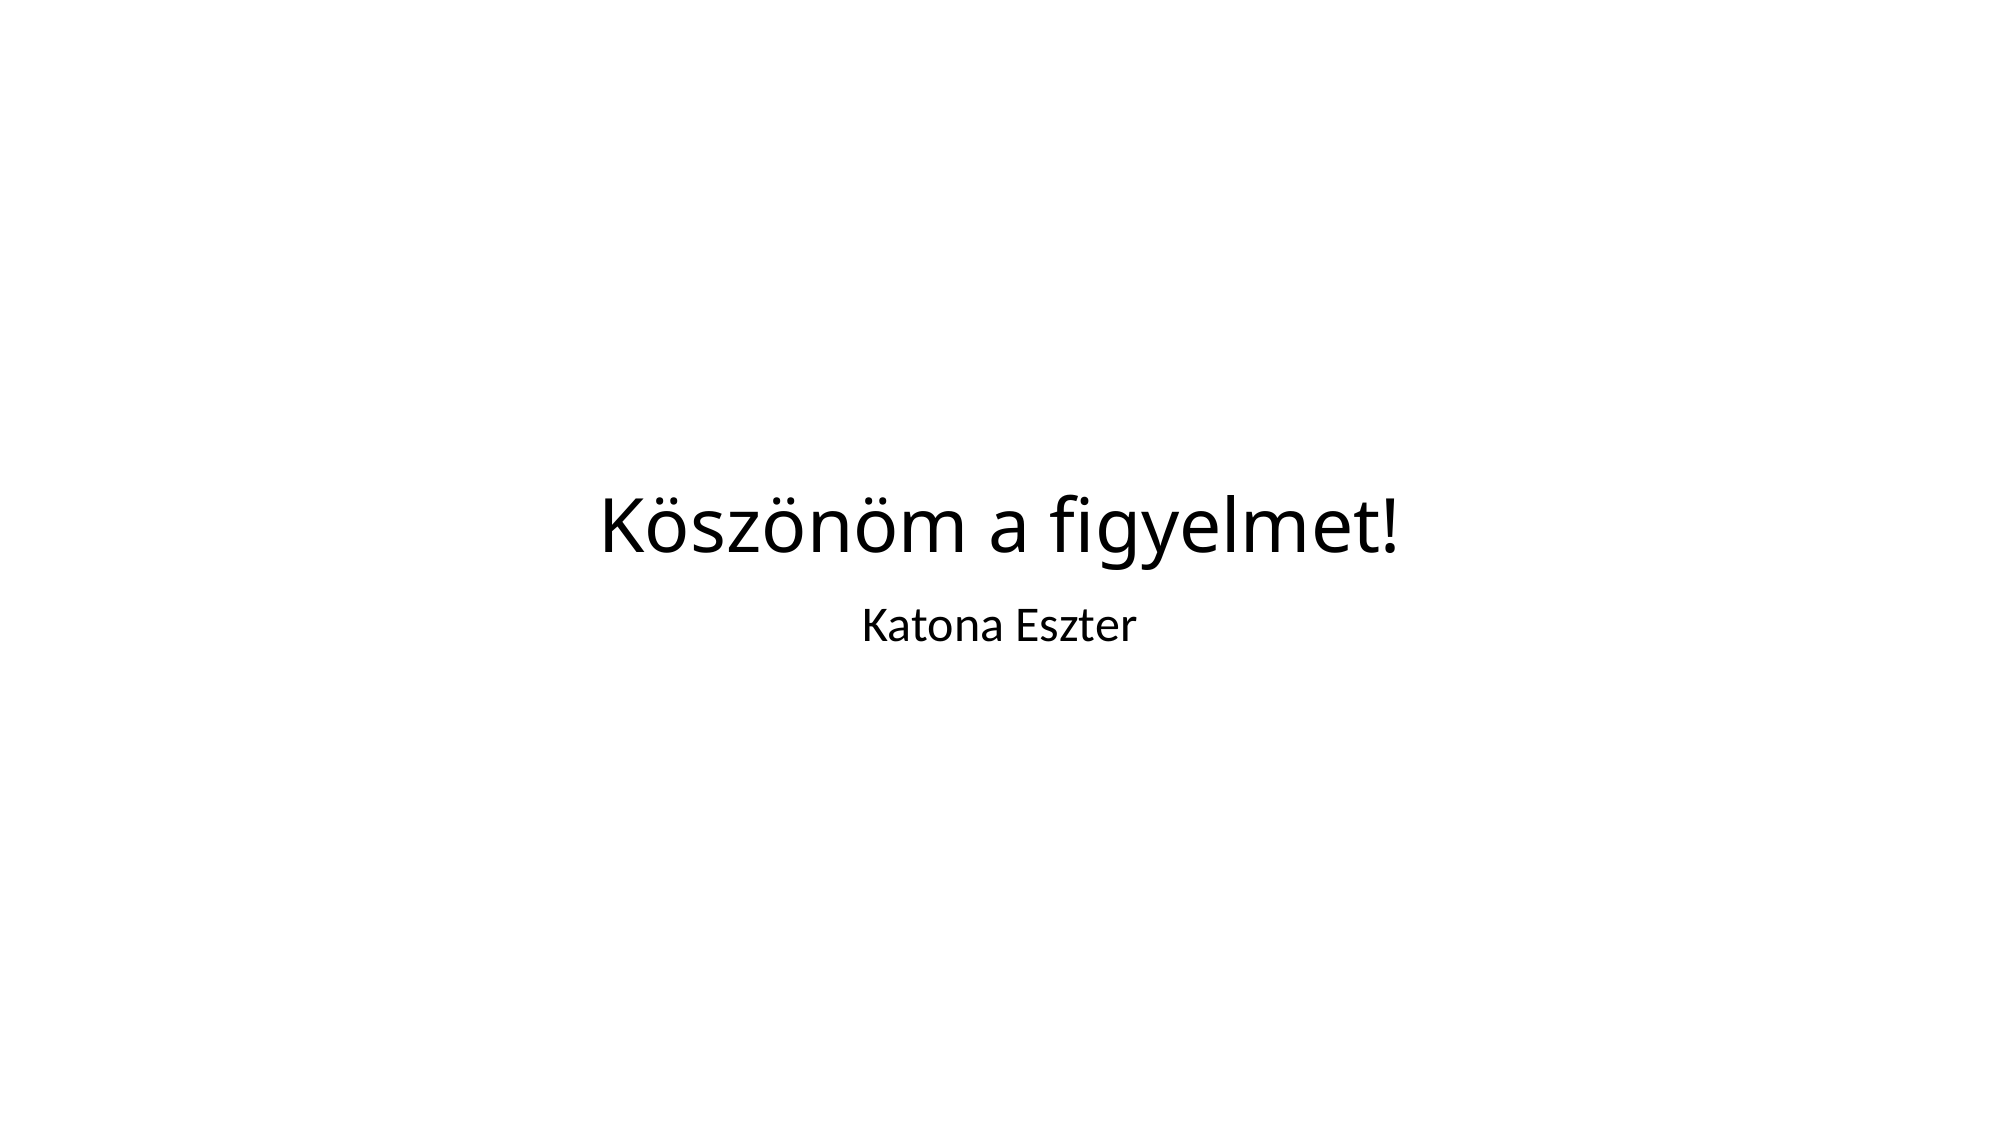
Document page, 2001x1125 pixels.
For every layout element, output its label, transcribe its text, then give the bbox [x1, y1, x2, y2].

subtitle Katona Eszter [249, 590, 1750, 863]
title Köszönöm a figyelmet! [249, 184, 1750, 576]
